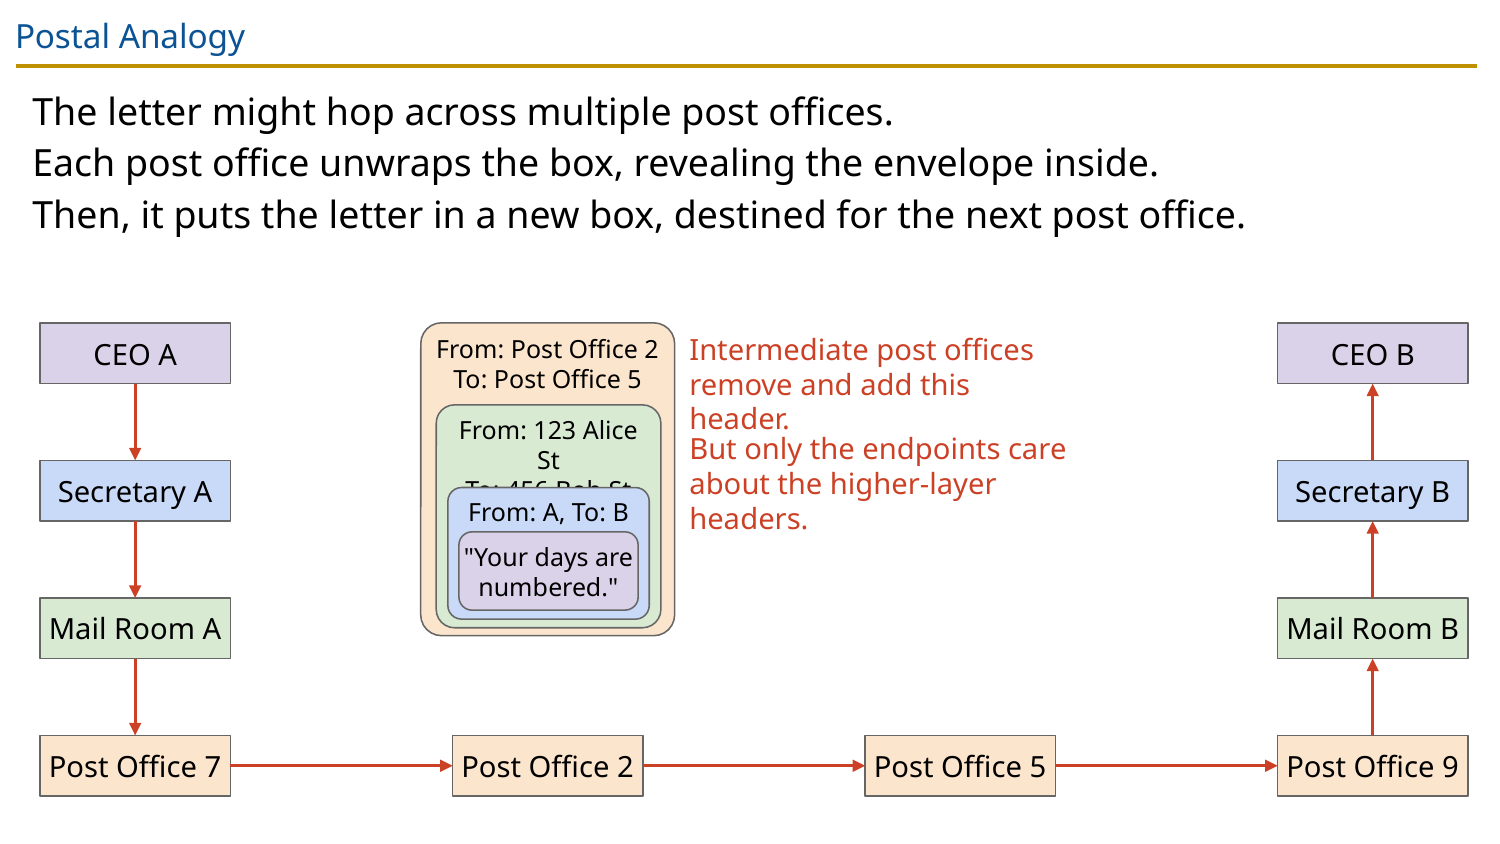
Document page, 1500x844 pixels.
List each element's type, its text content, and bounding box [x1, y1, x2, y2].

text_box Post Office 2 [452, 735, 643, 797]
list The letter might hop across multiple post offices. Each post office unwraps the box, revealing the envelope inside. Then, it puts the letter in a new box, destined for the next post office. [17, 65, 1480, 254]
text_box Mail Room A [40, 597, 231, 659]
text_box CEO A [40, 322, 231, 384]
text_box Mail Room B [1277, 597, 1468, 659]
text_box Secretary B [1277, 460, 1468, 522]
text_box Post Office 7 [40, 735, 231, 797]
text_box Intermediate post offices remove and add this header. [684, 326, 1071, 425]
text_box From: A, To: B [447, 487, 650, 620]
text_box But only the endpoints care about the higher-layer headers. [684, 425, 1094, 540]
text_box Post Office 9 [1277, 735, 1468, 797]
text_box From: 123 Alice St To: 456 Bob St [436, 404, 661, 628]
text_box From: Post Office 2 To: Post Office 5 [420, 322, 675, 636]
text_box CEO B [1277, 322, 1468, 384]
text_box Secretary A [40, 460, 231, 522]
title Postal Analogy [0, 0, 1500, 65]
text_box Post Office 5 [865, 735, 1056, 797]
text_box "Your days are numbered." [458, 531, 639, 611]
